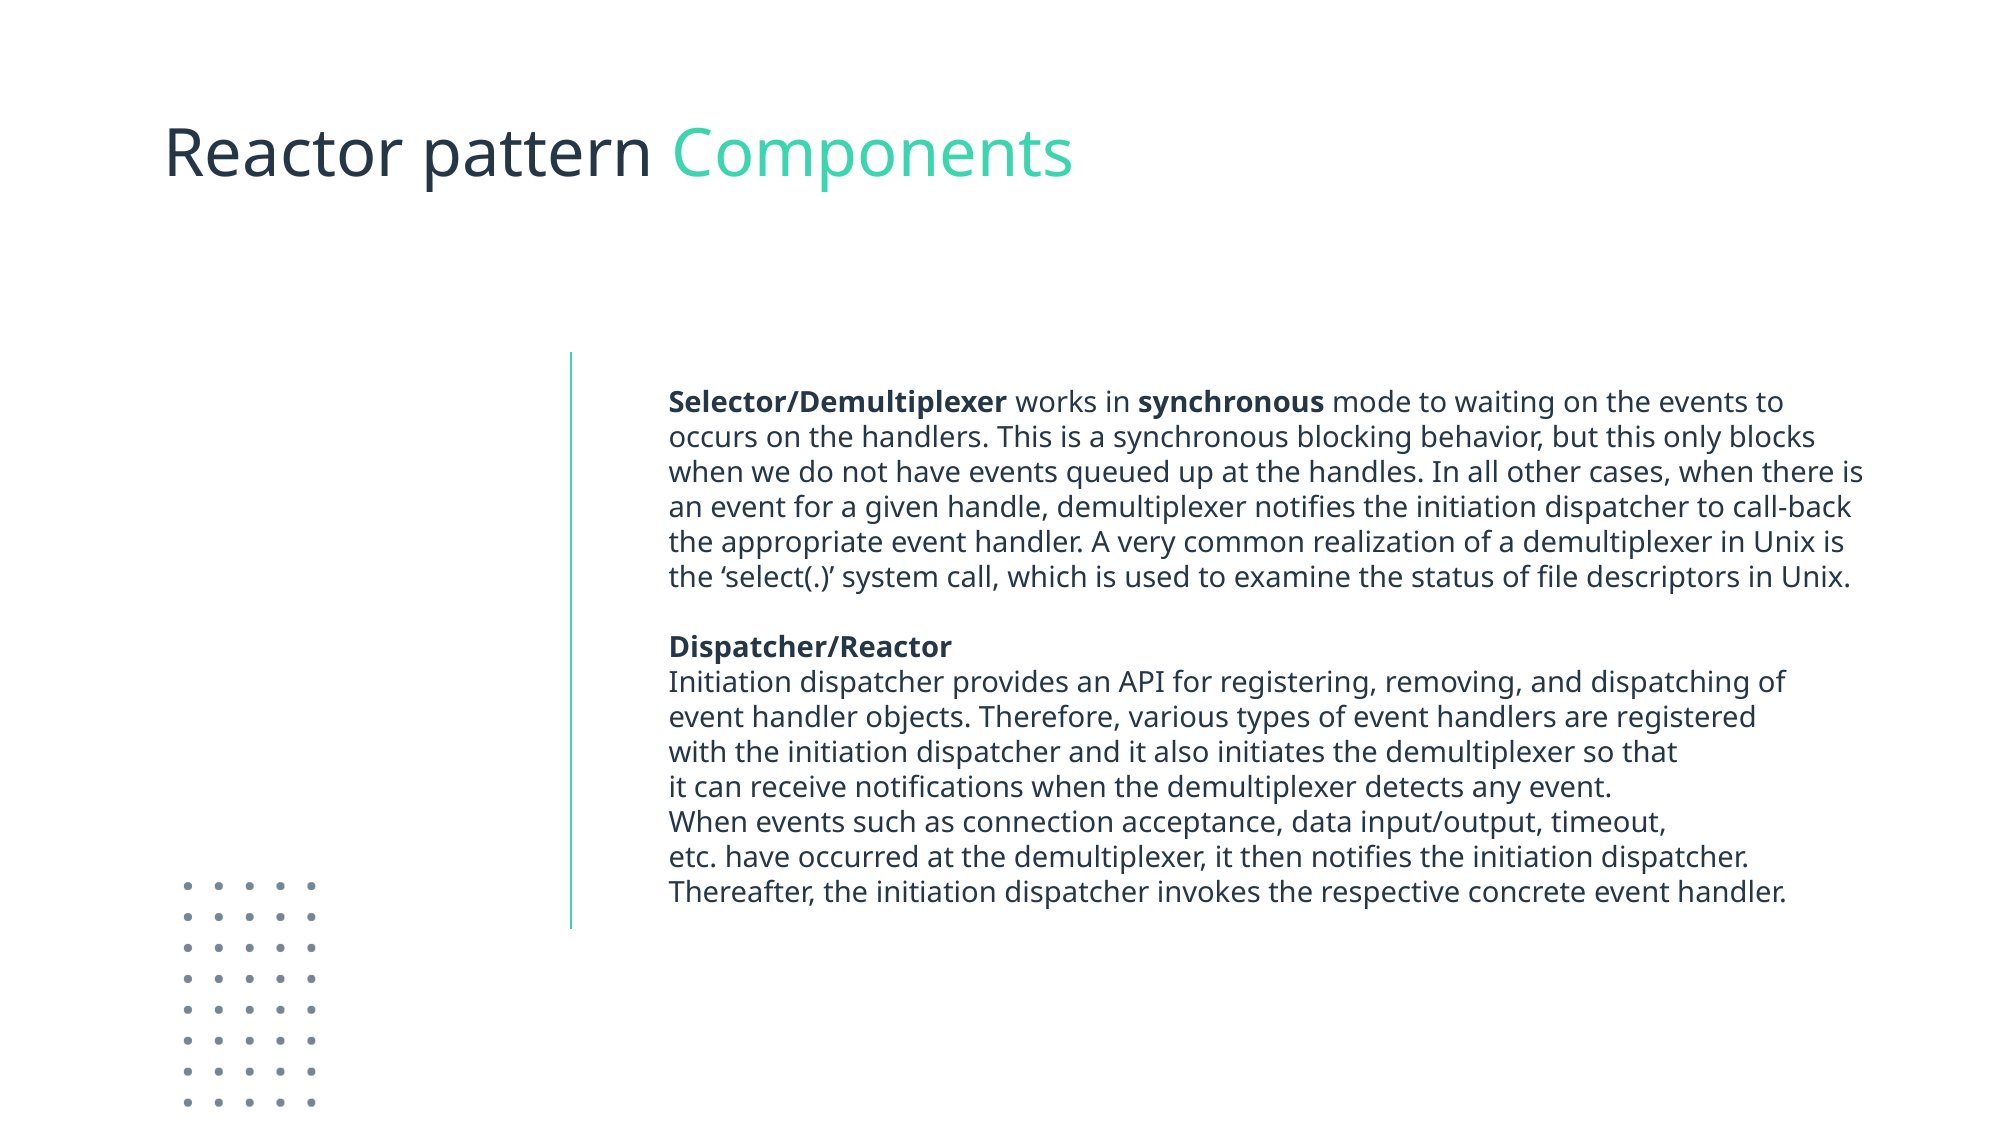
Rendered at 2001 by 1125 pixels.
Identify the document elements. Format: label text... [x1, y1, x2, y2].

text_box Selector/Demultiplexer works in synchronous mode to waiting on the events to occurs on the handlers. This is a synchronous blocking behavior, but this only blocks when we do not have events queued up at the handles. In all other cases, when there is an event for a given handle, demultiplexer notifies the initiation dispatcher to call-back the appropriate event handler. A very common realization of a demultiplexer in Unix is the ‘select(.)’ system call, which is used to examine the status of file descriptors in Unix. Dispatcher/Reactor Initiation dispatcher provides an API for registering, removing, and dispatching of event handler objects. Therefore, various types of event handlers are registered with the initiation dispatcher and it also initiates the demultiplexer so that it can receive notifications when the demultiplexer detects any event. When events such as connection acceptance, data input/output, timeout, etc. have occurred at the demultiplexer, it then notifies the initiation dispatcher. Thereafter, the initiation dispatcher invokes the respective concrete event handler. [653, 376, 1880, 951]
list Reactor pattern Components [148, 111, 1097, 327]
picture [81, 845, 416, 1125]
